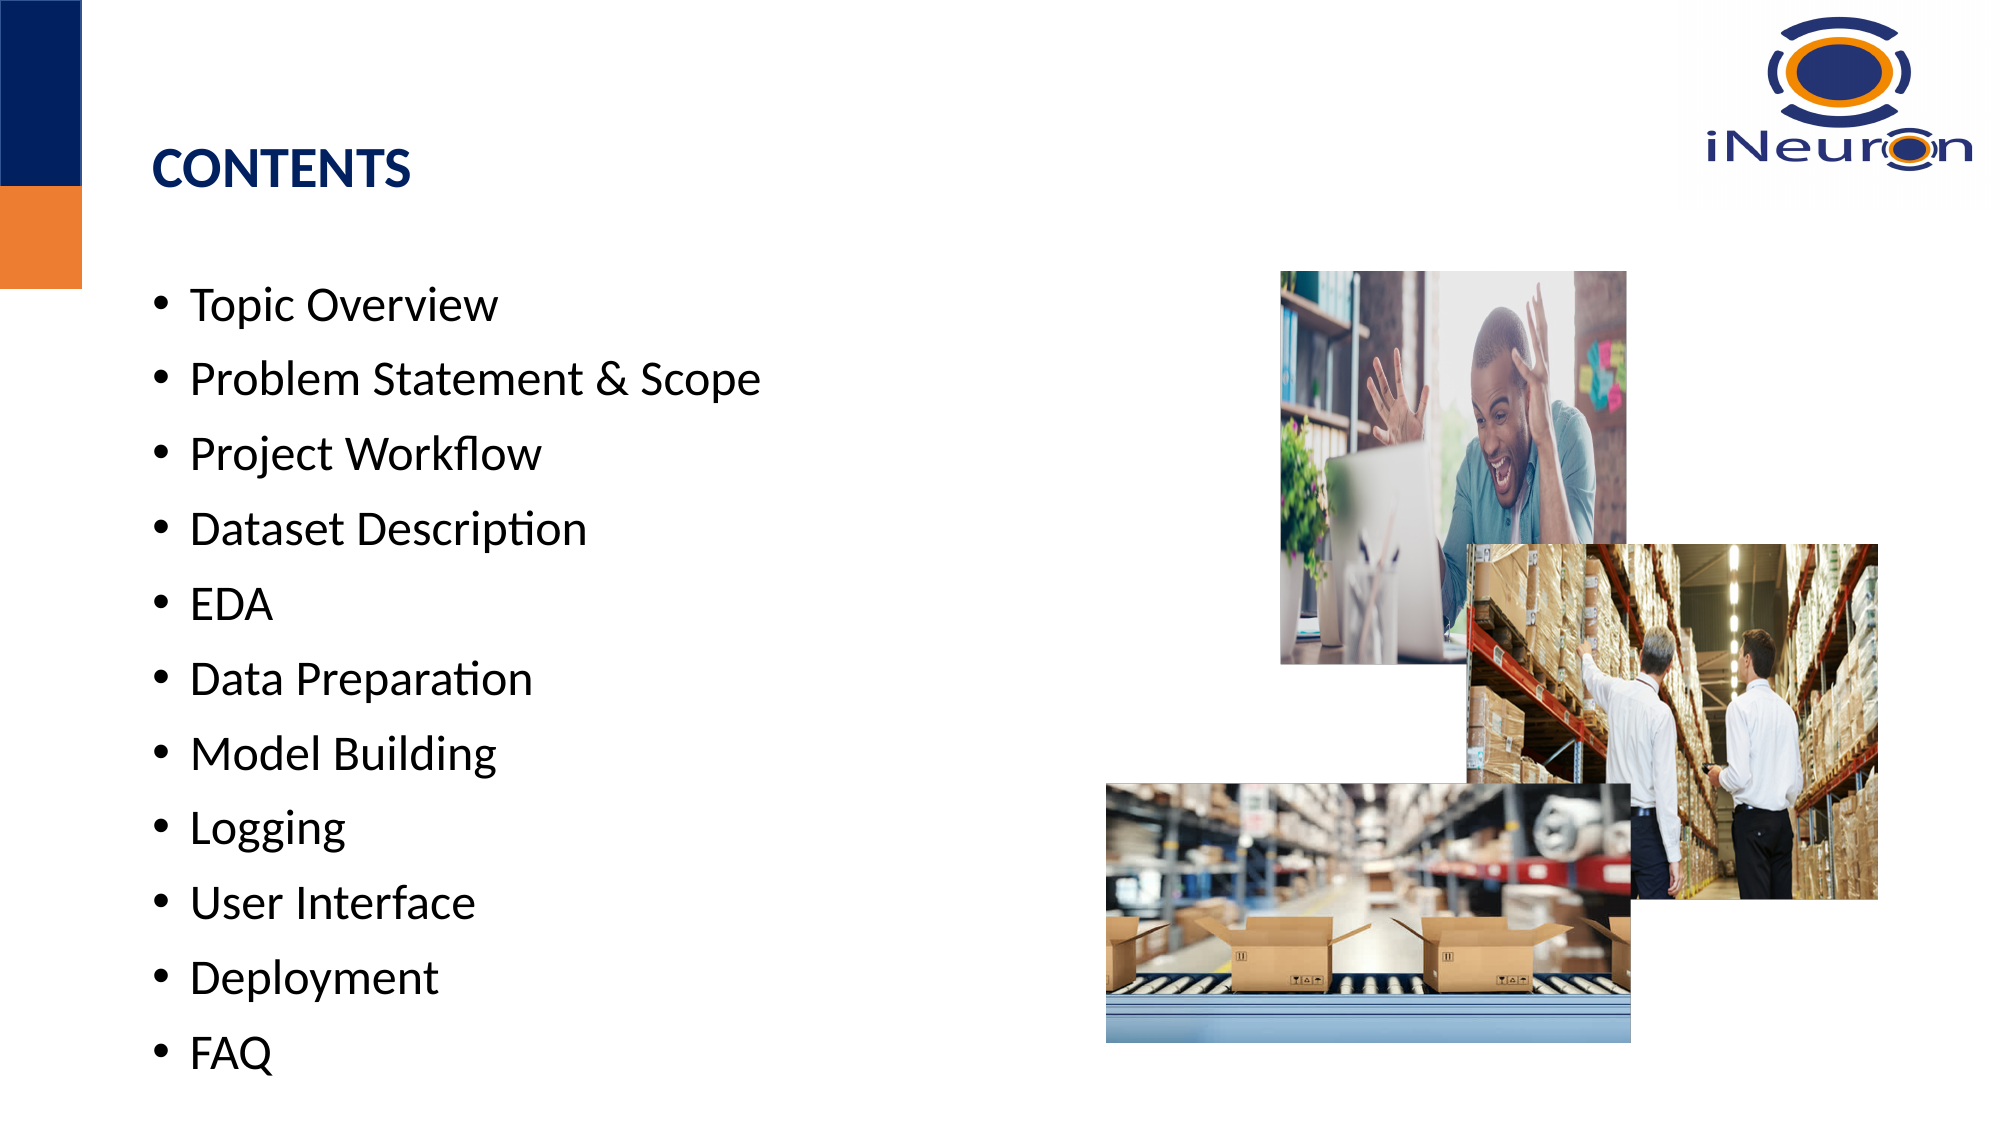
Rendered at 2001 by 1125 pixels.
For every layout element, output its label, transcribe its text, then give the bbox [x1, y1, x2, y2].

picture [1106, 271, 1878, 1043]
picture [1678, 0, 2000, 210]
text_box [0, 0, 82, 288]
title CONTENTS [137, 59, 1863, 271]
list Topic Overview Problem Statement & Scope Project Workflow Dataset Description EDA Data Preparation Model Building Logging User Interface Deployment FAQ [137, 270, 1239, 1095]
